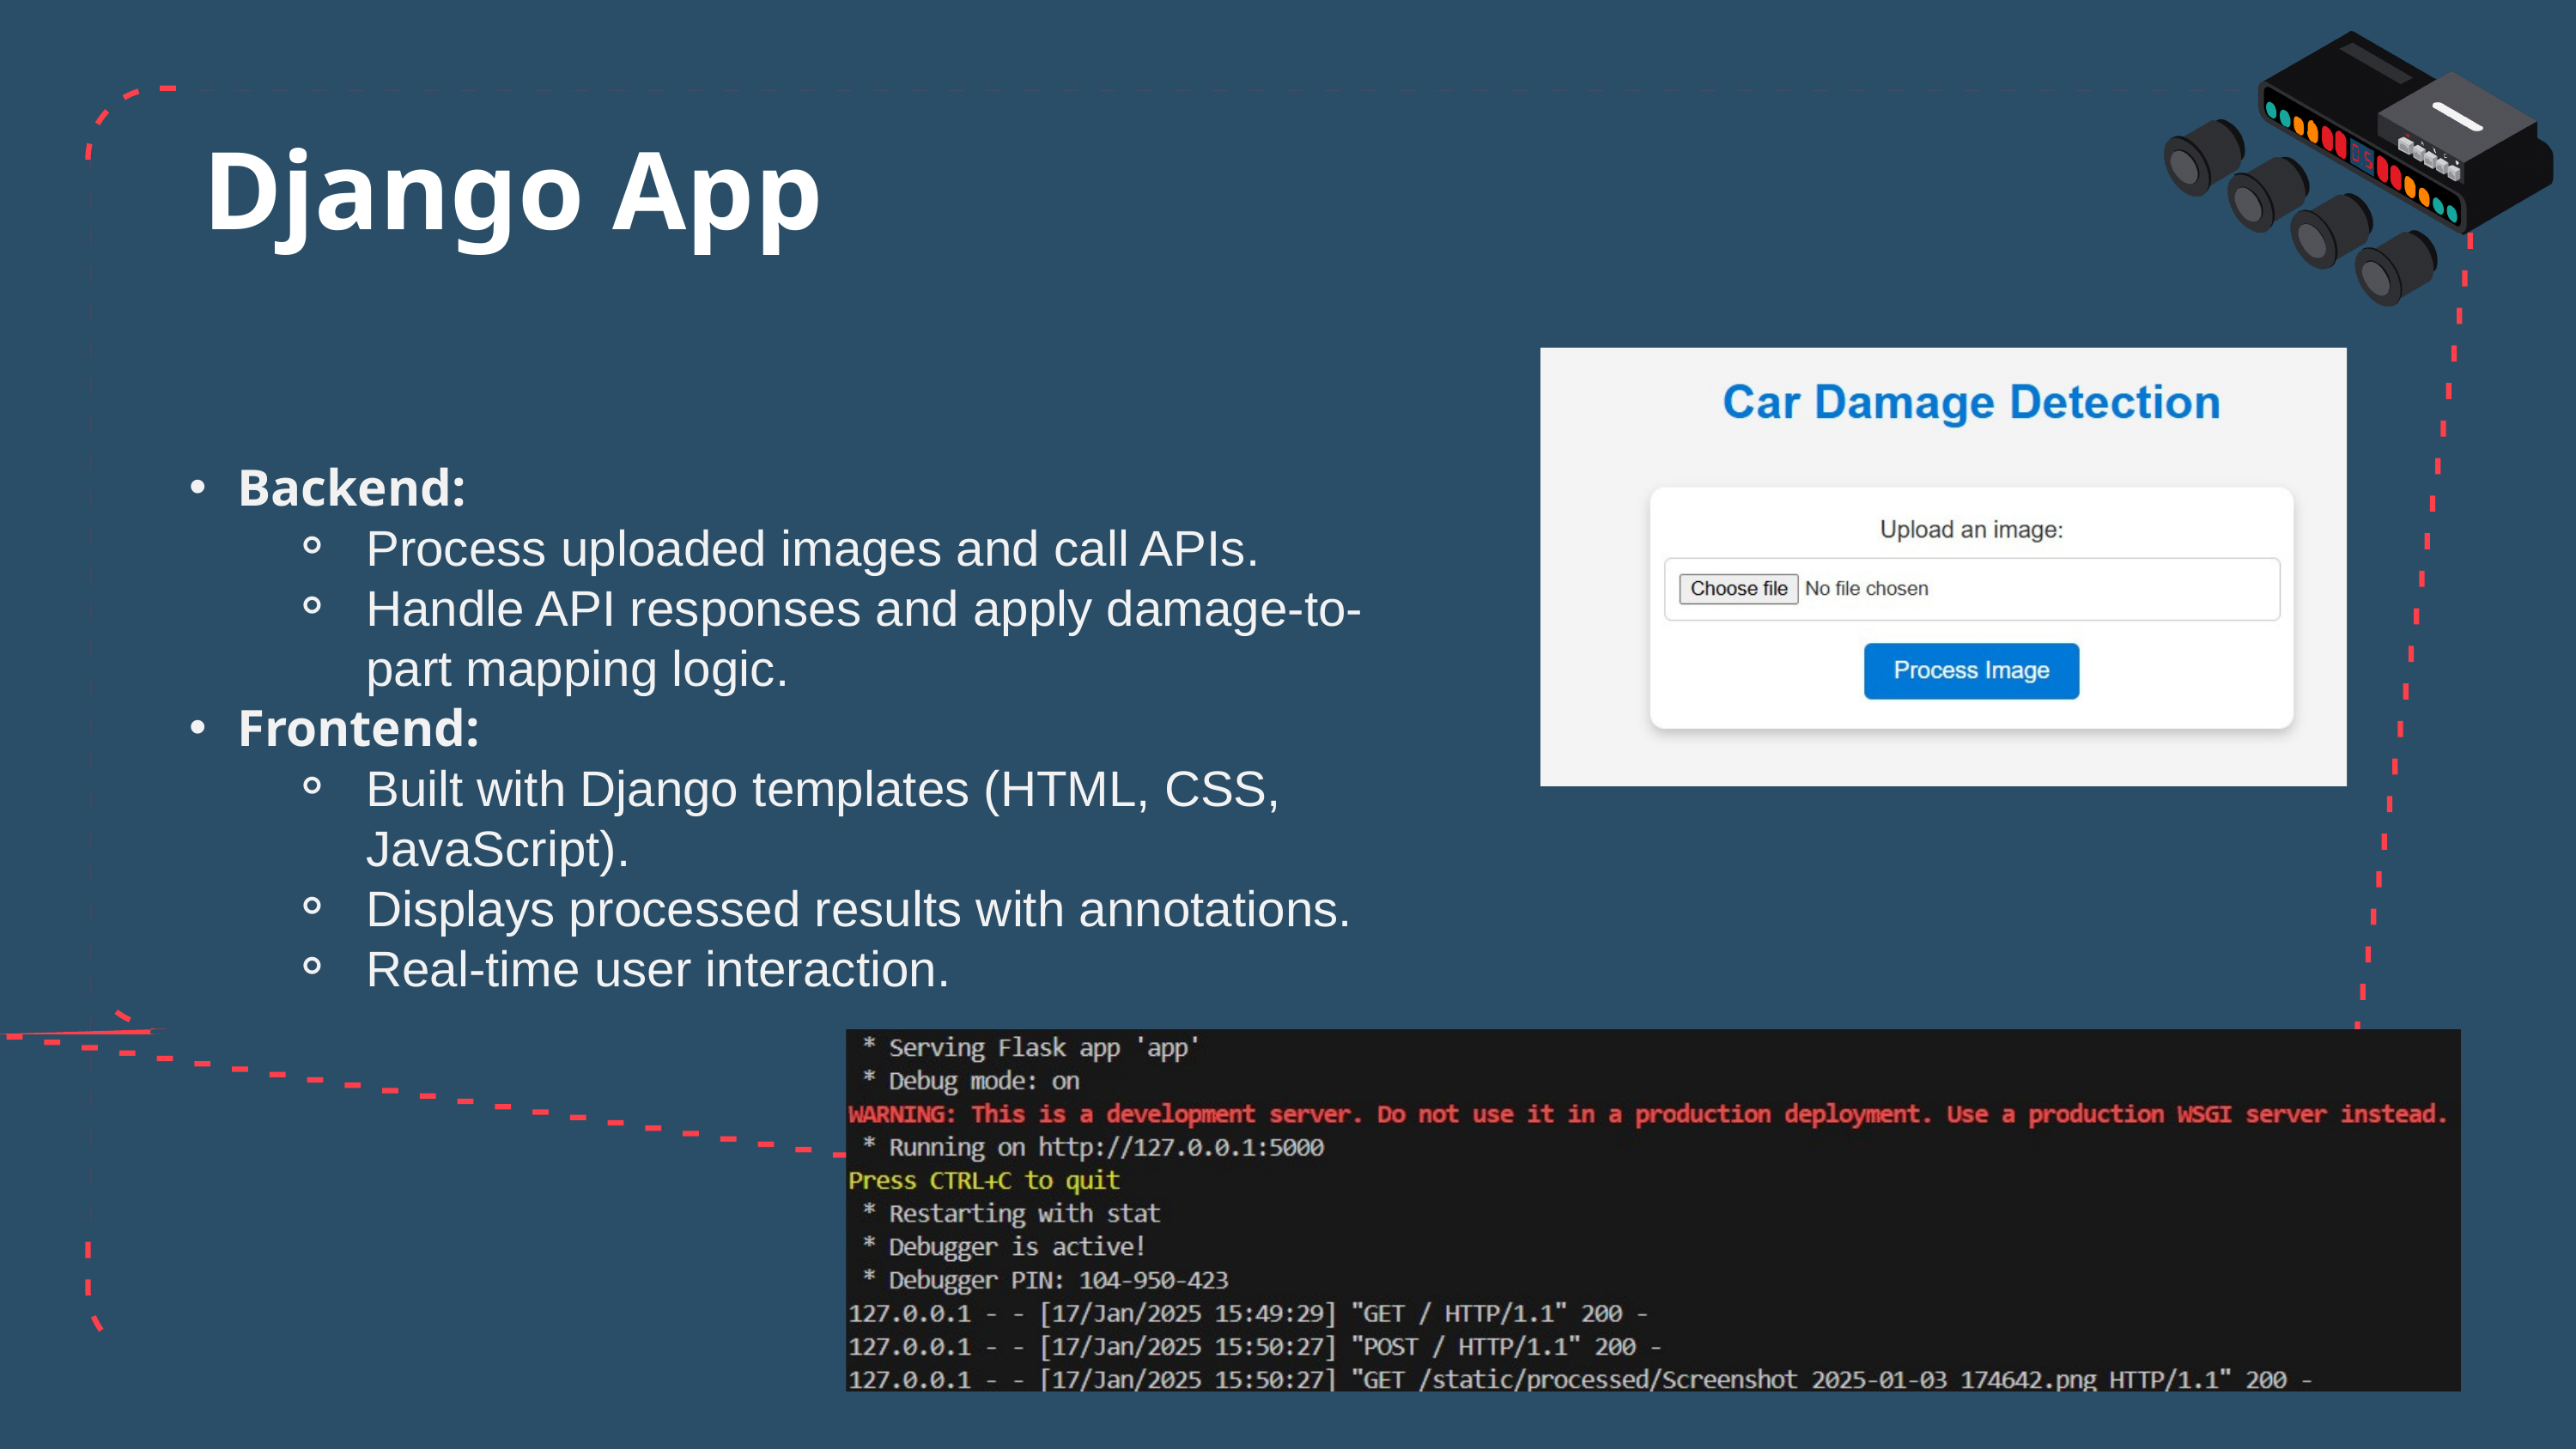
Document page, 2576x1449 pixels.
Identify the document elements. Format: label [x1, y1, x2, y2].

text_box [85, 85, 2491, 1364]
text_box [2164, 31, 2554, 307]
text_box [202, 124, 2373, 288]
text_box [142, 462, 1427, 1035]
text_box [846, 1370, 2461, 1391]
